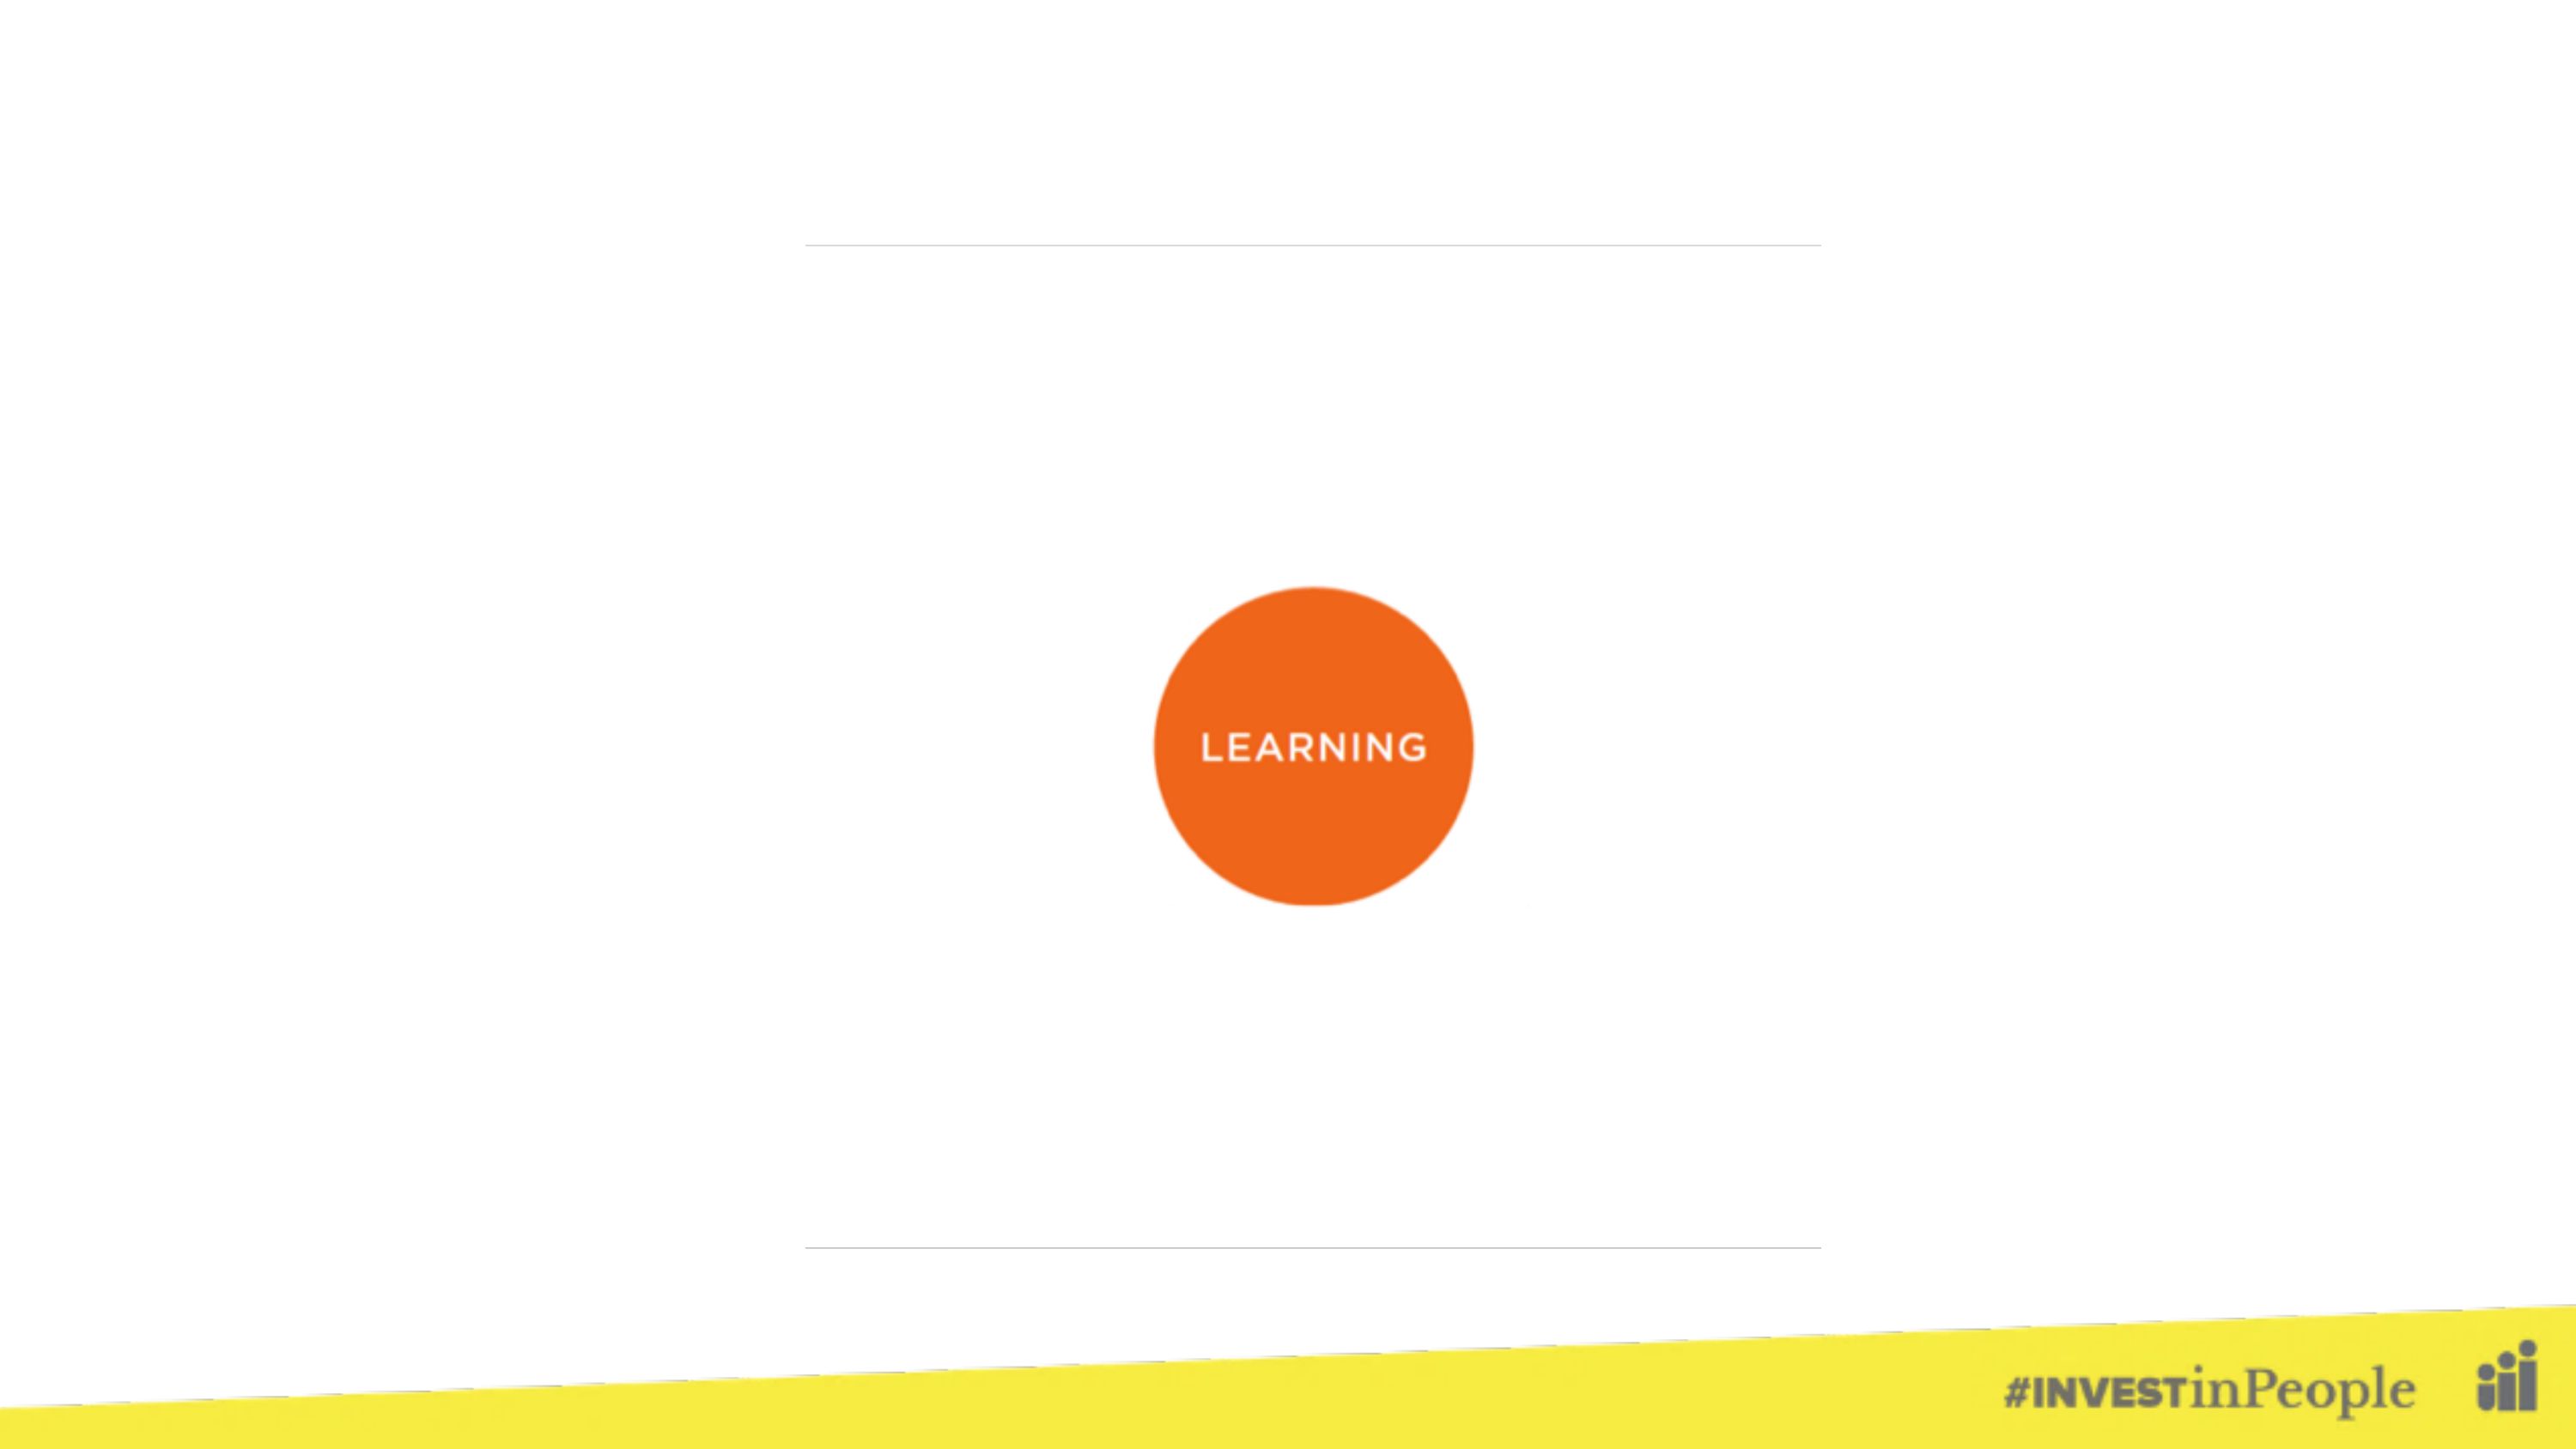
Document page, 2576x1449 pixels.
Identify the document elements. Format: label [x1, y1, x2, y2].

picture [0, 1300, 2576, 1449]
picture [805, 242, 1821, 1258]
